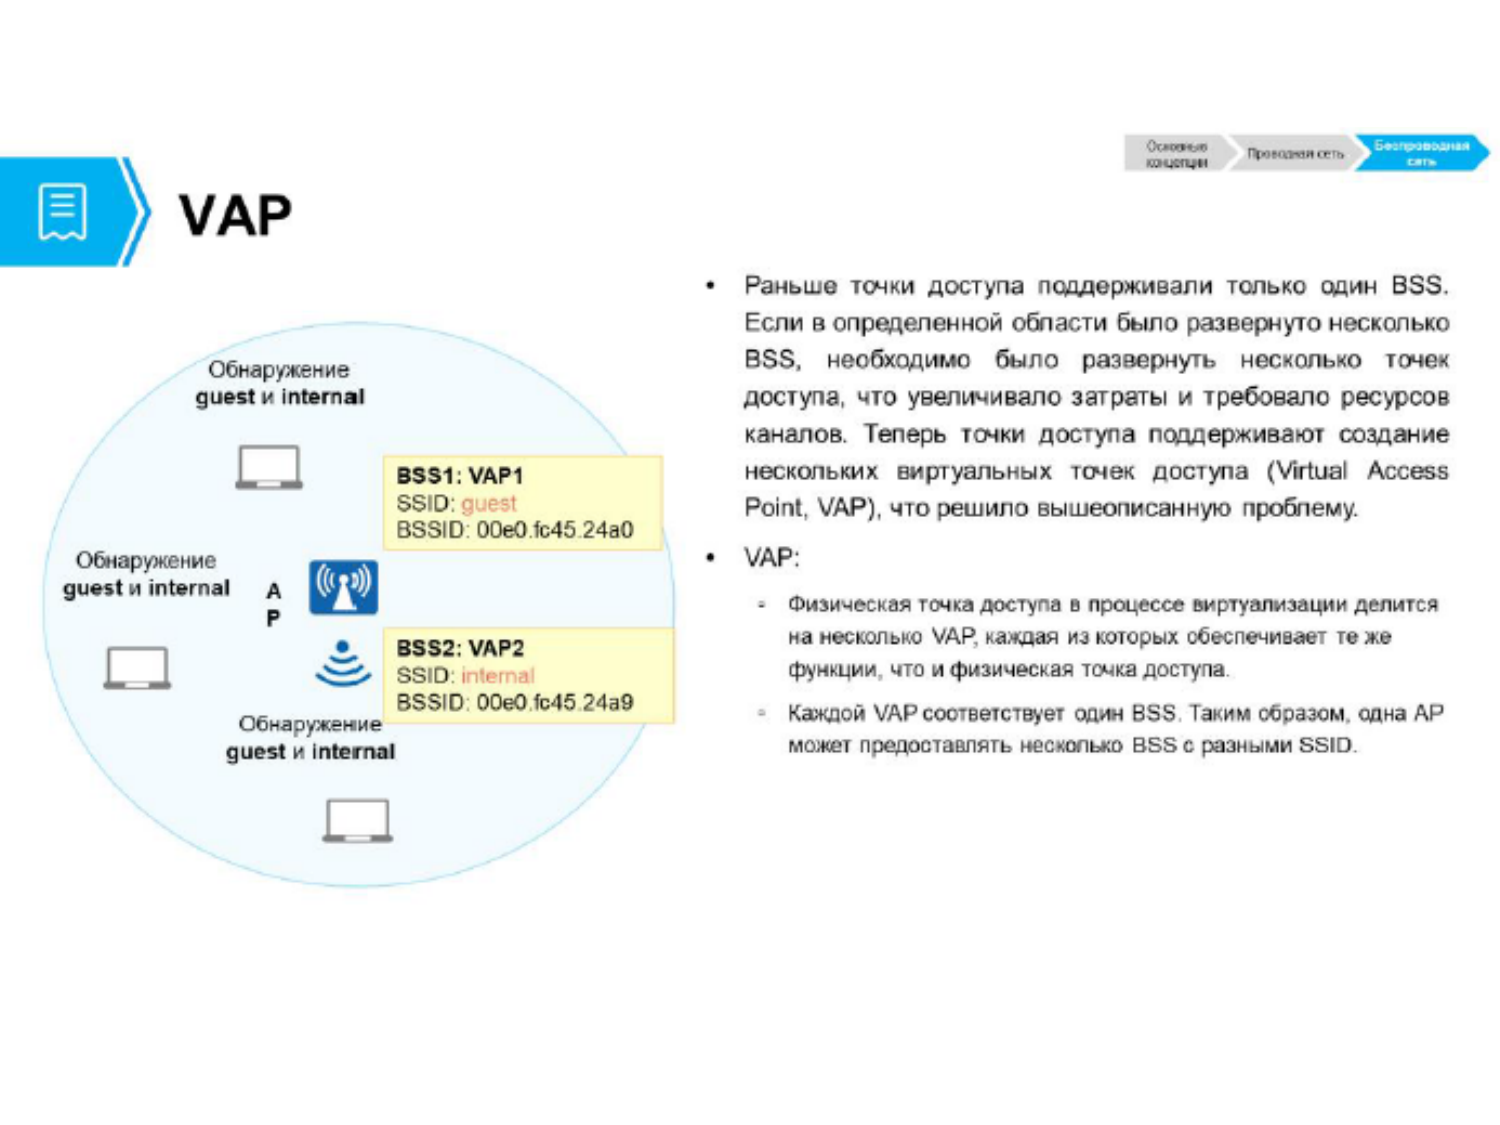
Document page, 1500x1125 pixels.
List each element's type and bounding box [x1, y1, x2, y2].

list [0, 127, 1500, 922]
